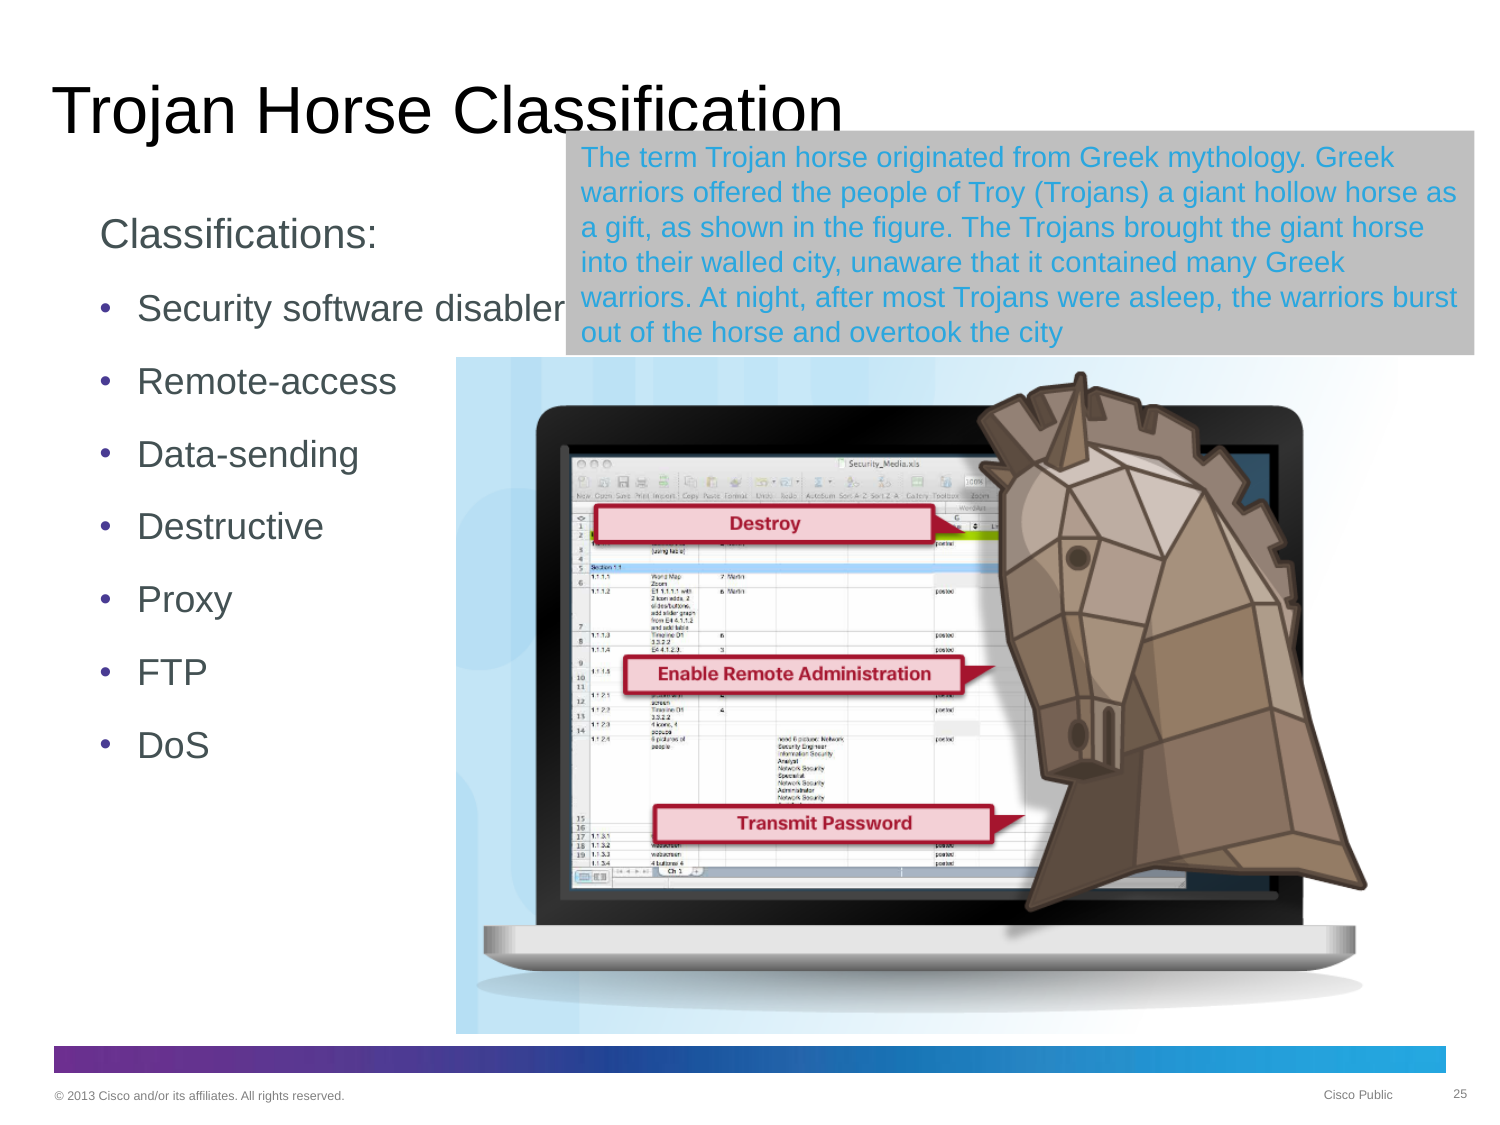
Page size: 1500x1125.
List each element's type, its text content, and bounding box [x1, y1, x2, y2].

text_box The term Trojan horse originated from Greek mythology. Greek warriors offered the people of Troy (Trojans) a giant hollow horse as a gift, as shown in the figure. The Trojans brought the giant horse into their walled city, unaware that it contained many Greek warriors. At night, after most Trojans were asleep, the warriors burst out of the horse and overtook the city [565, 130, 1475, 356]
picture [54, 1046, 1446, 1073]
text_box Classifications: Security software disabler Remote-access Data-sending Destructive Proxy FTP DoS [84, 202, 565, 872]
picture [455, 357, 1398, 1034]
title Trojan Horse Classification [37, 17, 1447, 155]
